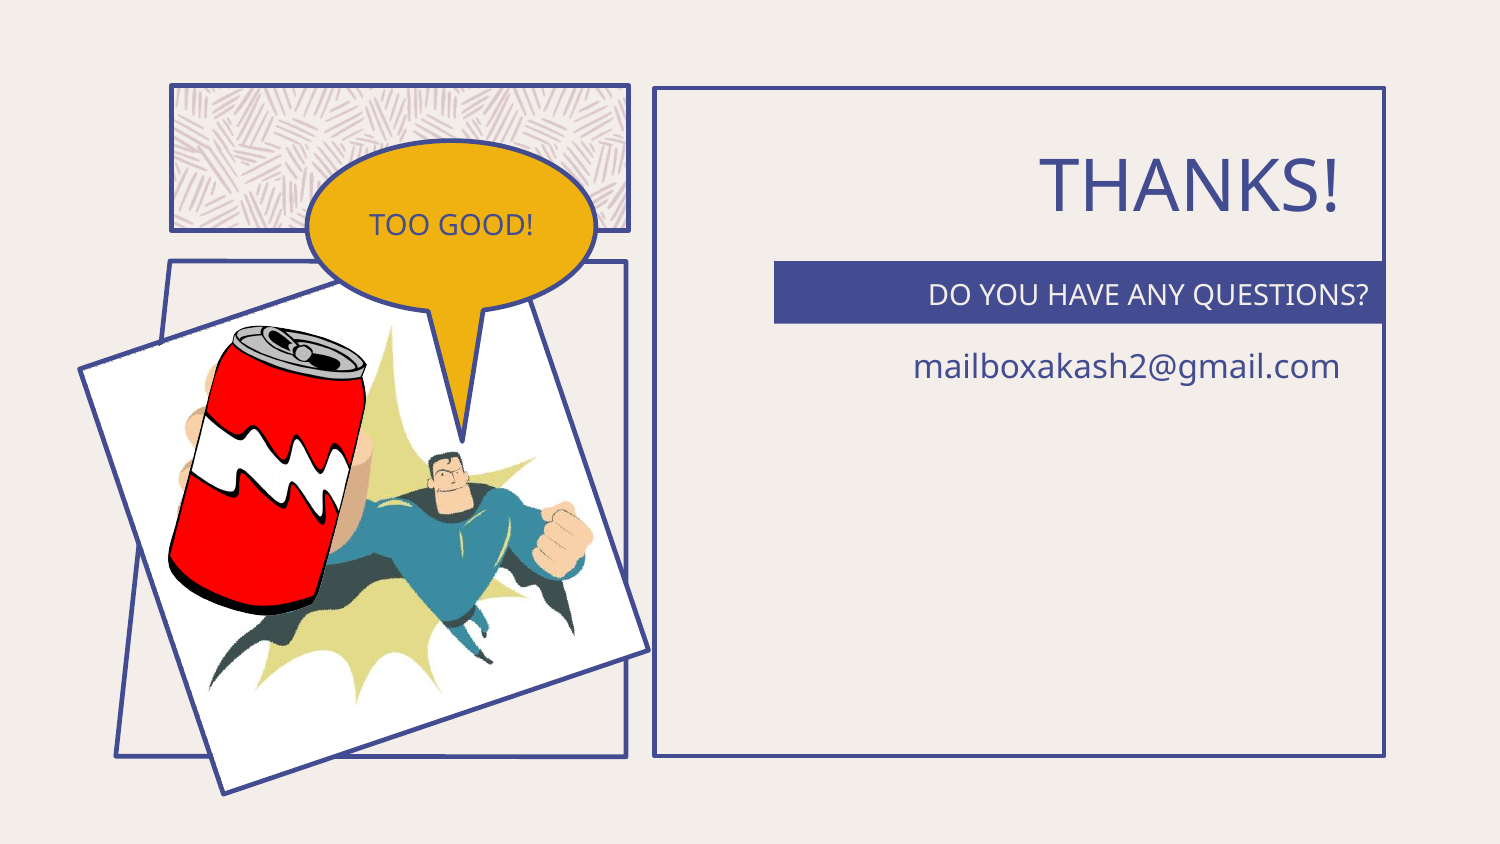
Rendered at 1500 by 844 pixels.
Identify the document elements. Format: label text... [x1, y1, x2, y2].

picture [173, 87, 627, 229]
text_box [344, 661, 627, 757]
text_box [559, 261, 627, 576]
text_box TOO GOOD! [308, 237, 595, 285]
subtitle mailboxakash2@gmail.com [881, 330, 1357, 471]
text_box DO YOU HAVE ANY QUESTIONS? [774, 261, 1385, 324]
text_box [115, 571, 208, 757]
text_box [167, 261, 335, 285]
text_box [654, 87, 1385, 756]
picture [84, 284, 644, 790]
text_box THANKS! [653, 109, 1356, 255]
